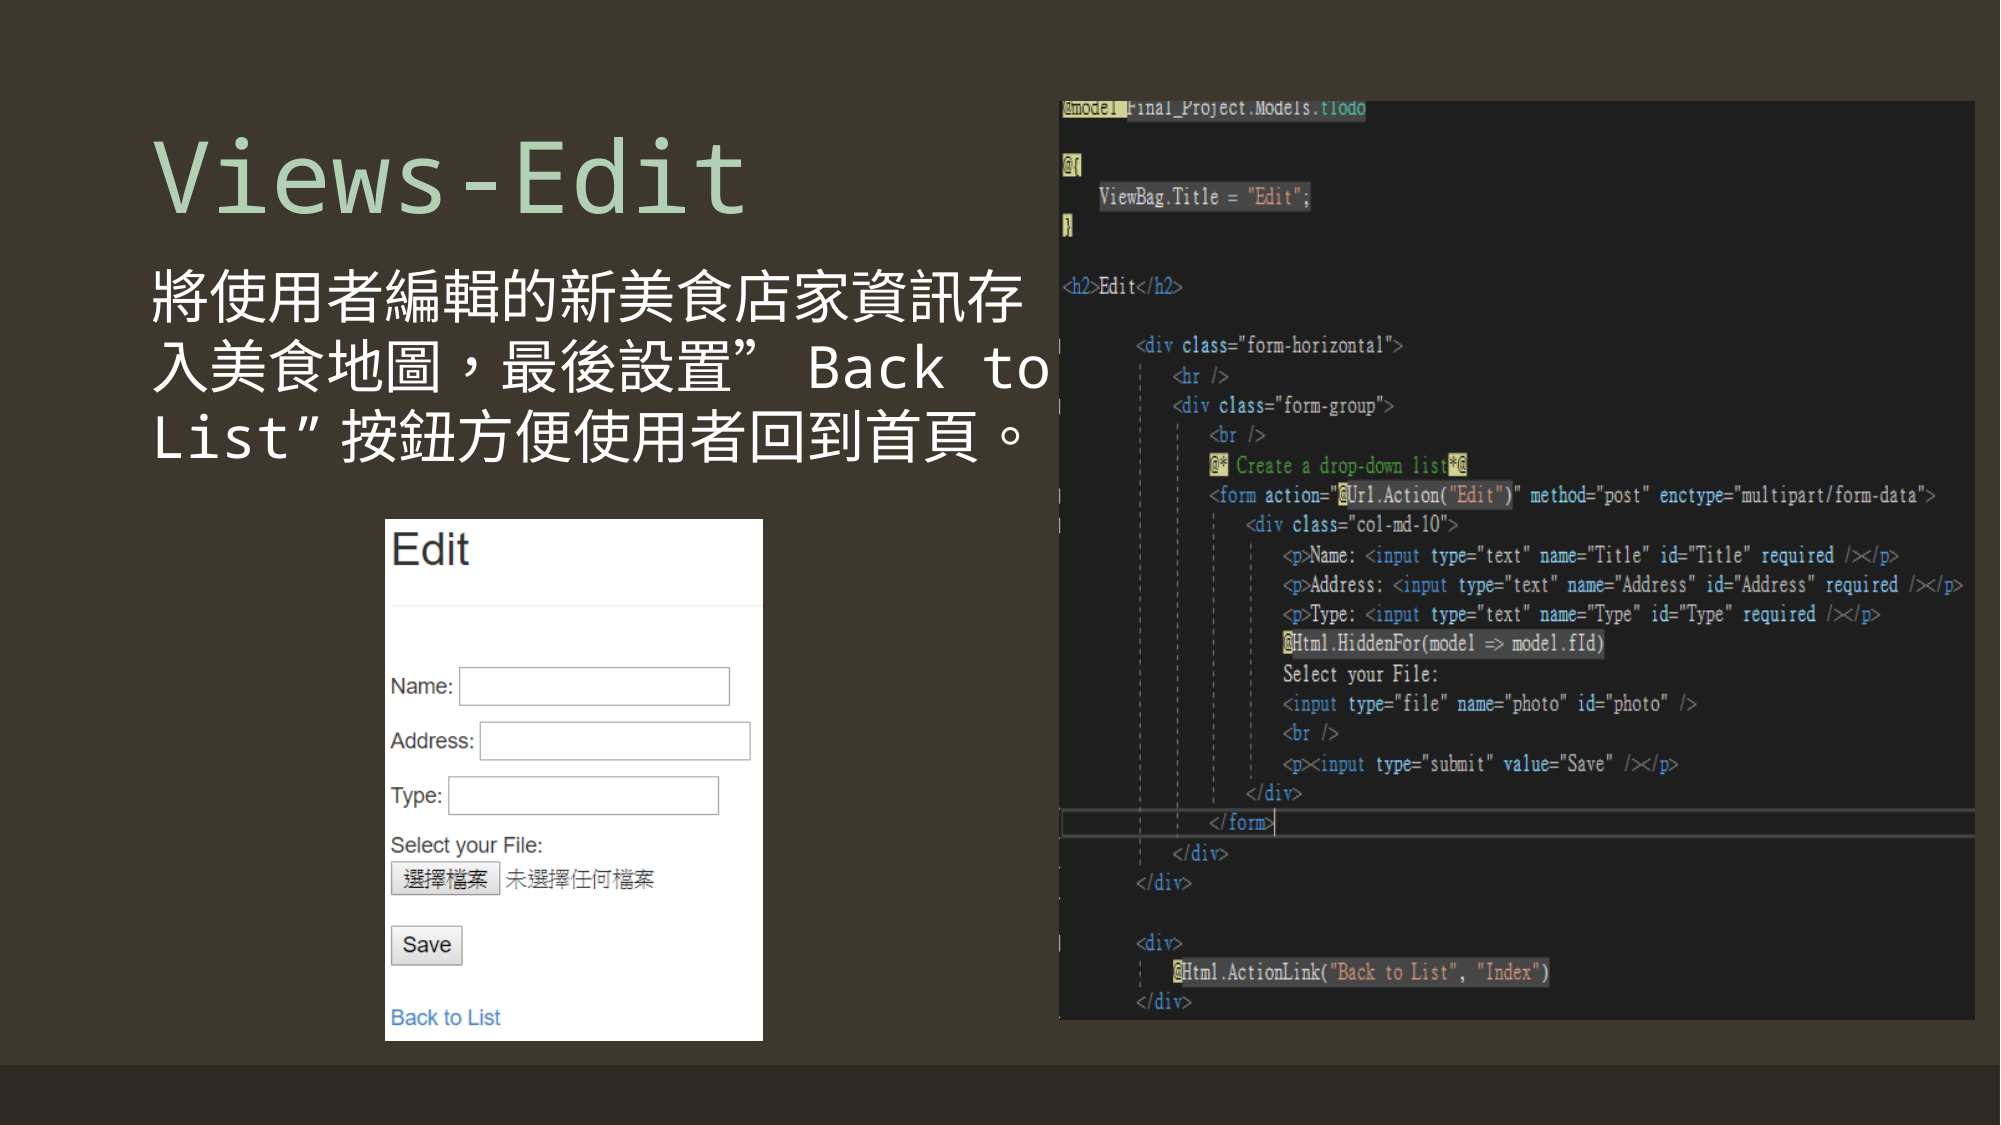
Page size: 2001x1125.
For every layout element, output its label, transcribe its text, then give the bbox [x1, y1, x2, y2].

picture [1059, 101, 1975, 1020]
text_box 將使用者編輯的新美食店家資訊存入美食地圖，最後設置”Back to List”按鈕方便使用者回到首頁。 [136, 252, 1059, 478]
picture [385, 519, 763, 1041]
title Views-Edit [136, 54, 1862, 243]
